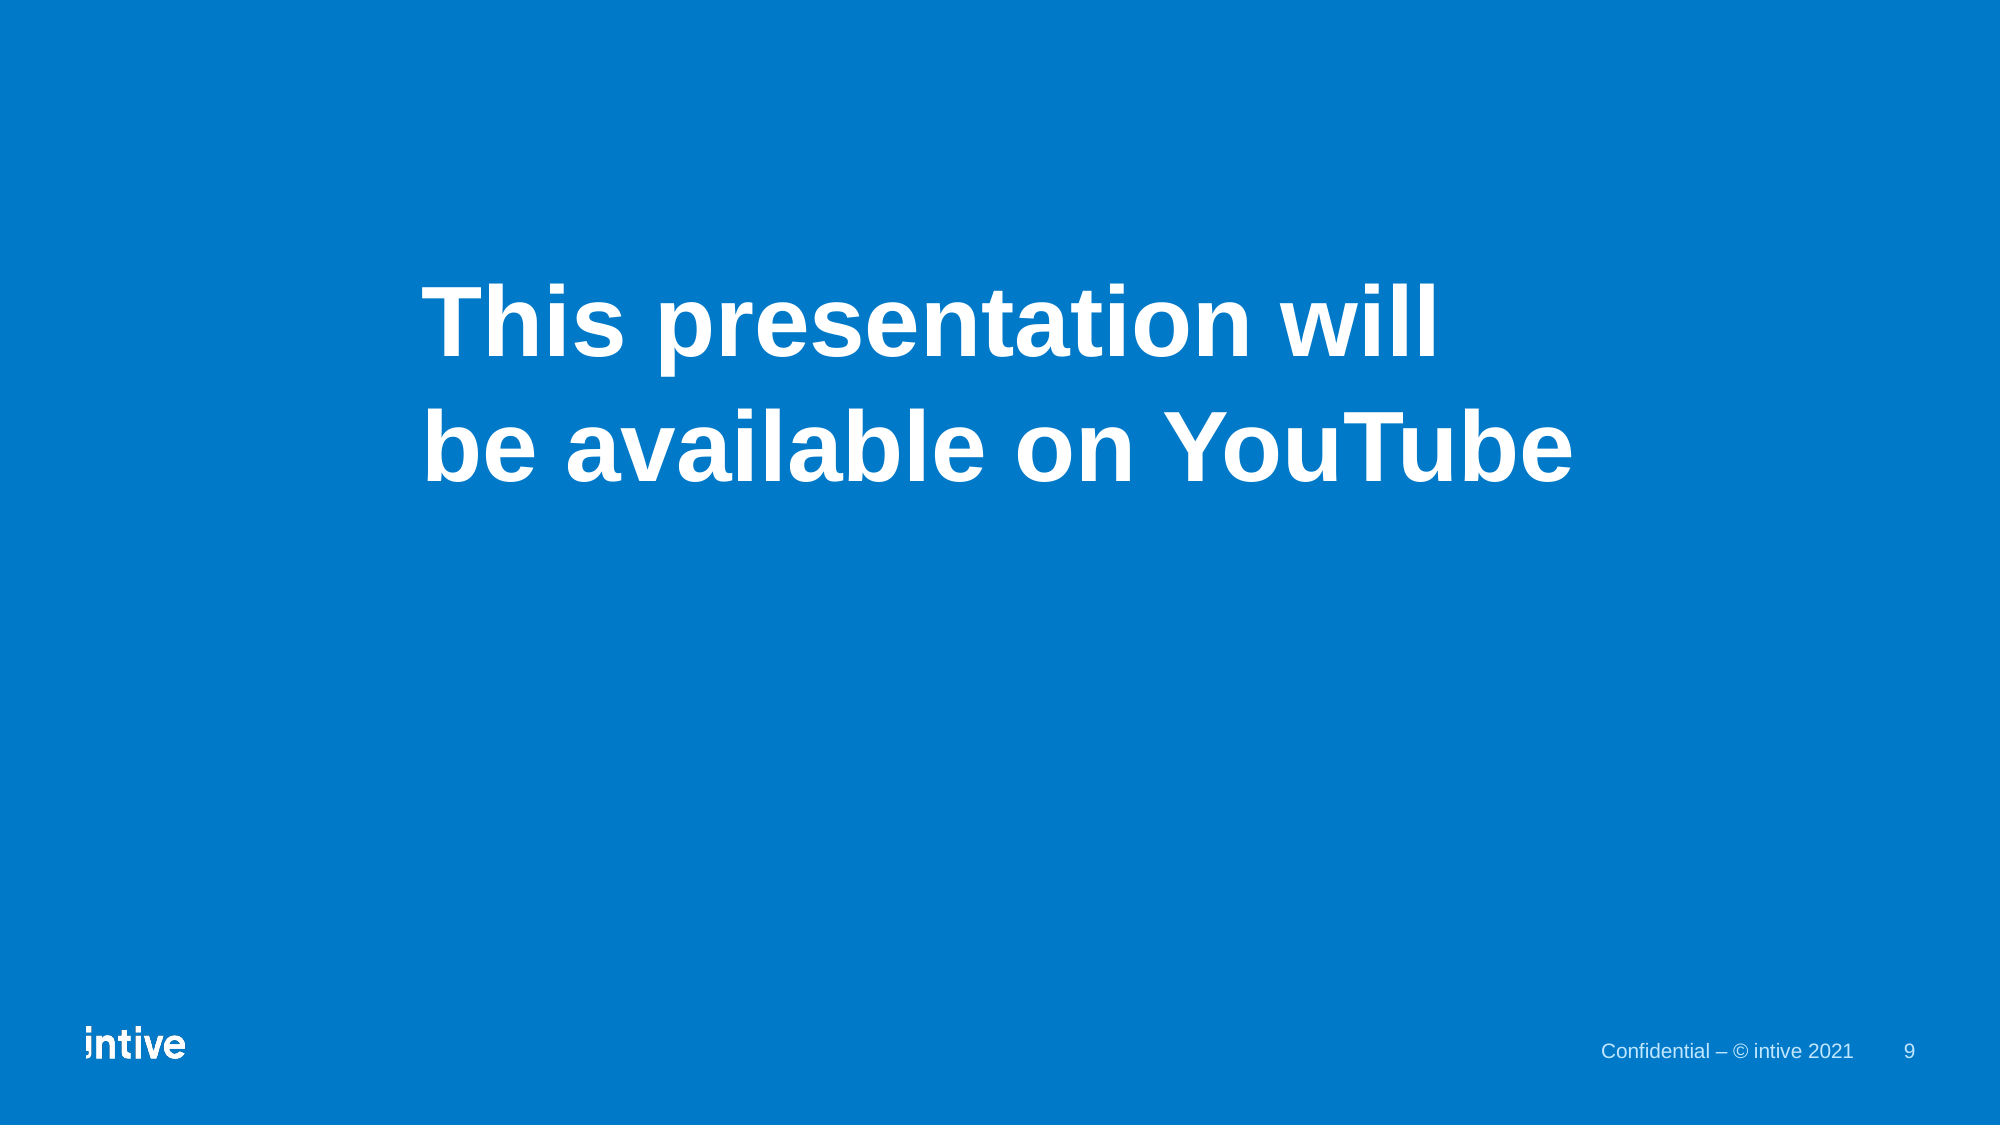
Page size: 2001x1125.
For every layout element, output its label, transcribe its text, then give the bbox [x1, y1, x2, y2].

slide_number 9 [1854, 1041, 1916, 1063]
footer Confidential – © intive 2021 [1353, 1040, 1854, 1063]
title This presentation will be available on YouTube [421, 109, 1632, 502]
picture [85, 1026, 186, 1059]
